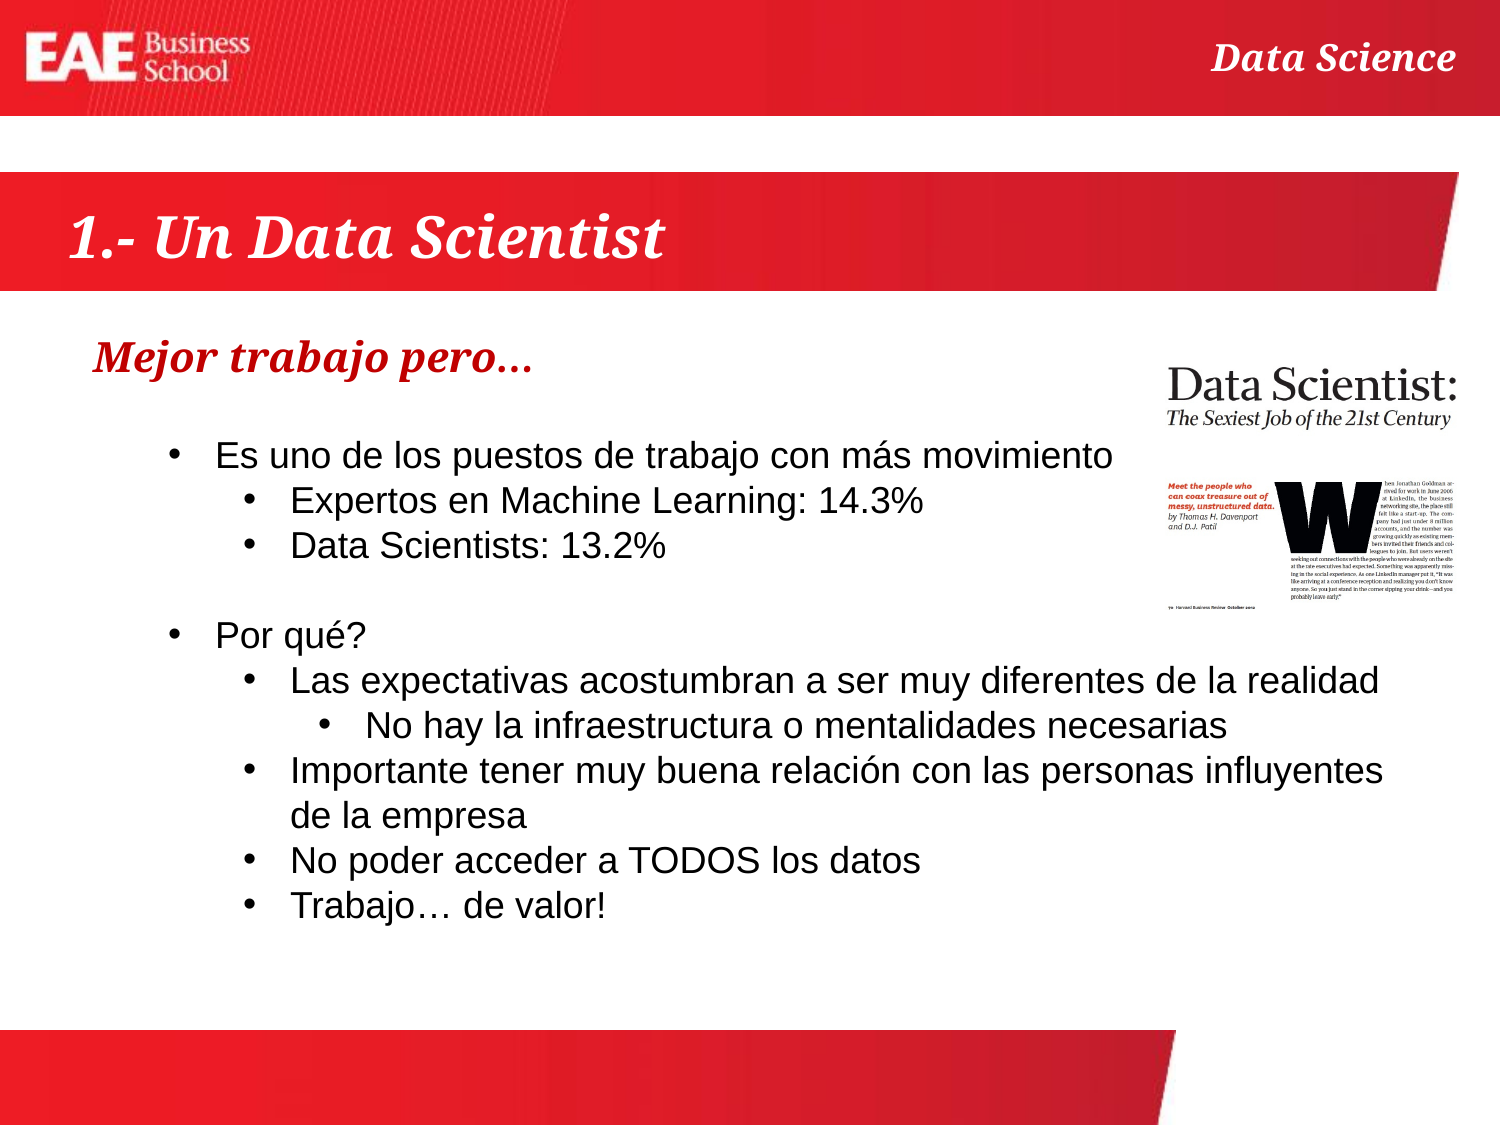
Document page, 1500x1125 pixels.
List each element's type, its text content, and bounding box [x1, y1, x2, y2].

picture [1148, 361, 1480, 610]
text_box Mejor trabajo pero… Es uno de los puestos de trabajo con más movimiento Expertos en Machine Learning: 14.3% Data Scientists: 13.2% Por qué? Las expectativas acostumbran a ser muy diferentes de la realidad No hay la infraestructura o mentalidades necesarias Importante tener muy buena relación con las personas influyentes de la empresa No poder acceder a TODOS los datos Trabajo… de valor! [78, 323, 1447, 934]
picture [0, 1030, 1176, 1125]
picture [0, 172, 1459, 291]
picture [0, 0, 1500, 116]
